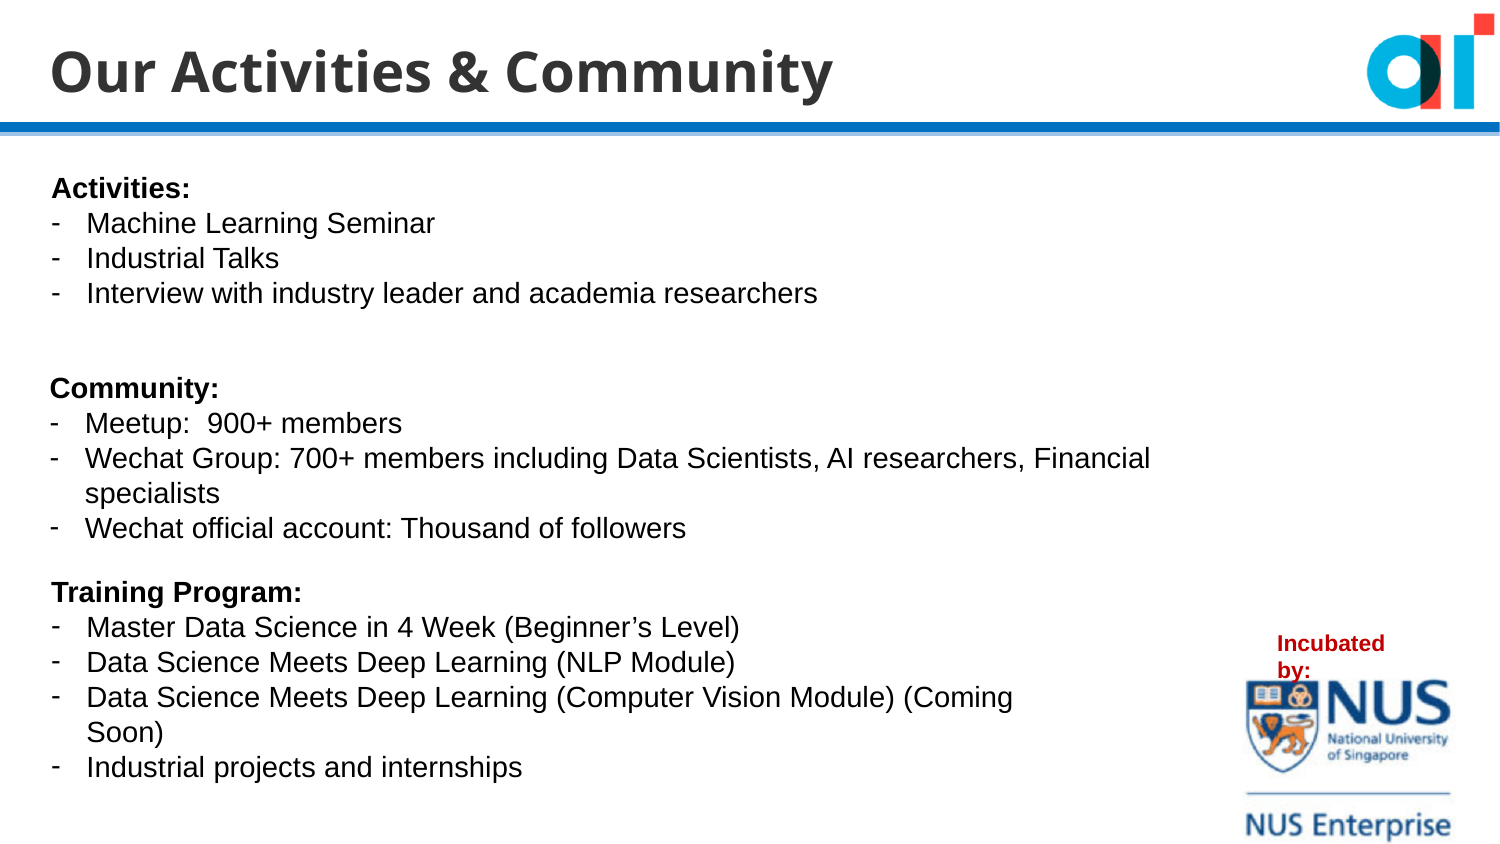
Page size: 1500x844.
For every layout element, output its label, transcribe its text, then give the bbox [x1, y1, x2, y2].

text_box [107, 512, 504, 567]
text_box [530, 512, 927, 567]
text_box Incubated by: [1265, 622, 1438, 661]
text_box Training Program: Master Data Science in 4 Week (Beginner’s Level) Data Science Meets Deep Learning (NLP Module) Data Science Meets Deep Learning (Computer Vision Module) (Coming Soon) Industrial projects and internships [39, 567, 1085, 716]
text_box Community: Meetup: 900+ members Wechat Group: 700+ members including Data Scientists, AI researchers, Financial specialists Wechat official account: Thousand of followers [38, 363, 1272, 512]
picture [1234, 673, 1469, 844]
text_box Our Activities & Community [38, 24, 1181, 112]
text_box Activities: Machine Learning Seminar Industrial Talks Interview with industry leader and academia researchers [39, 164, 832, 312]
picture [1355, 0, 1500, 121]
